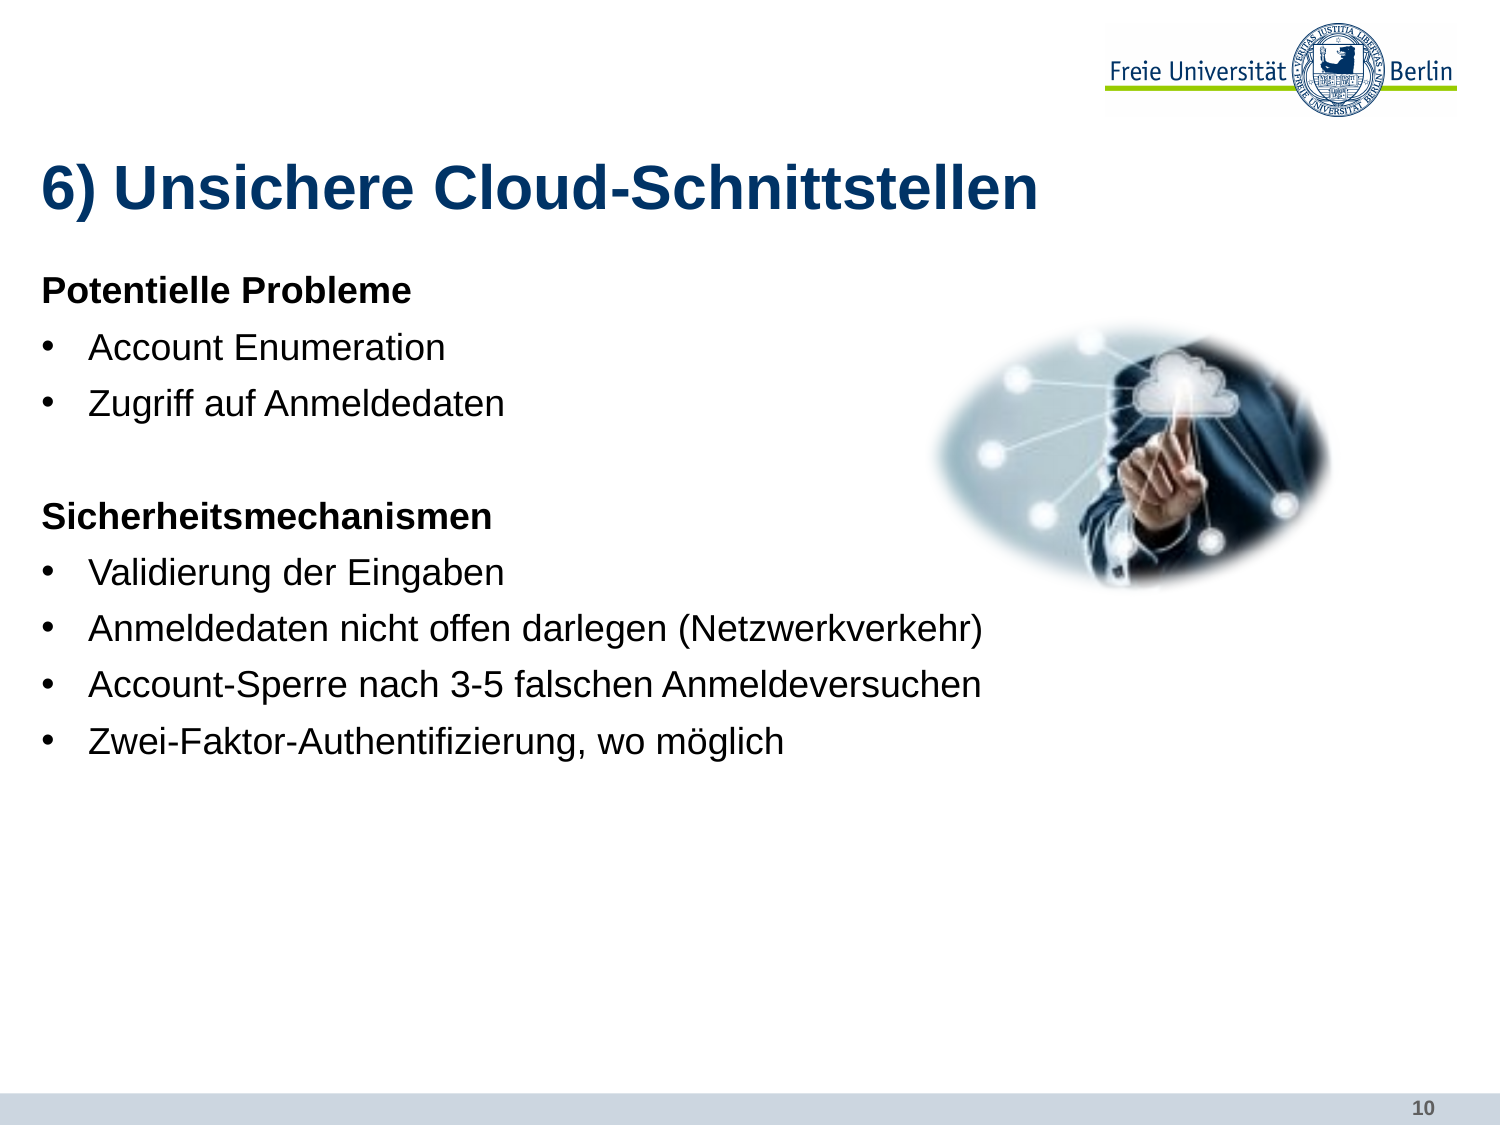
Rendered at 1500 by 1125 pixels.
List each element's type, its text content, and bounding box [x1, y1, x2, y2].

picture [921, 314, 1344, 599]
picture [1105, 23, 1457, 117]
list Potentielle Probleme Account Enumeration Zugriff auf Anmeldedaten Sicherheitsmechanismen Validierung der Eingaben Anmeldedaten nicht offen darlegen (Netzwerkverkehr) Account-Sperre nach 3-5 falschen Anmeldeversuchen Zwei-Faktor-Authentifizierung, wo möglich [41, 265, 1459, 1064]
title 6) Unsichere Cloud-Schnittstellen [41, 155, 1459, 226]
